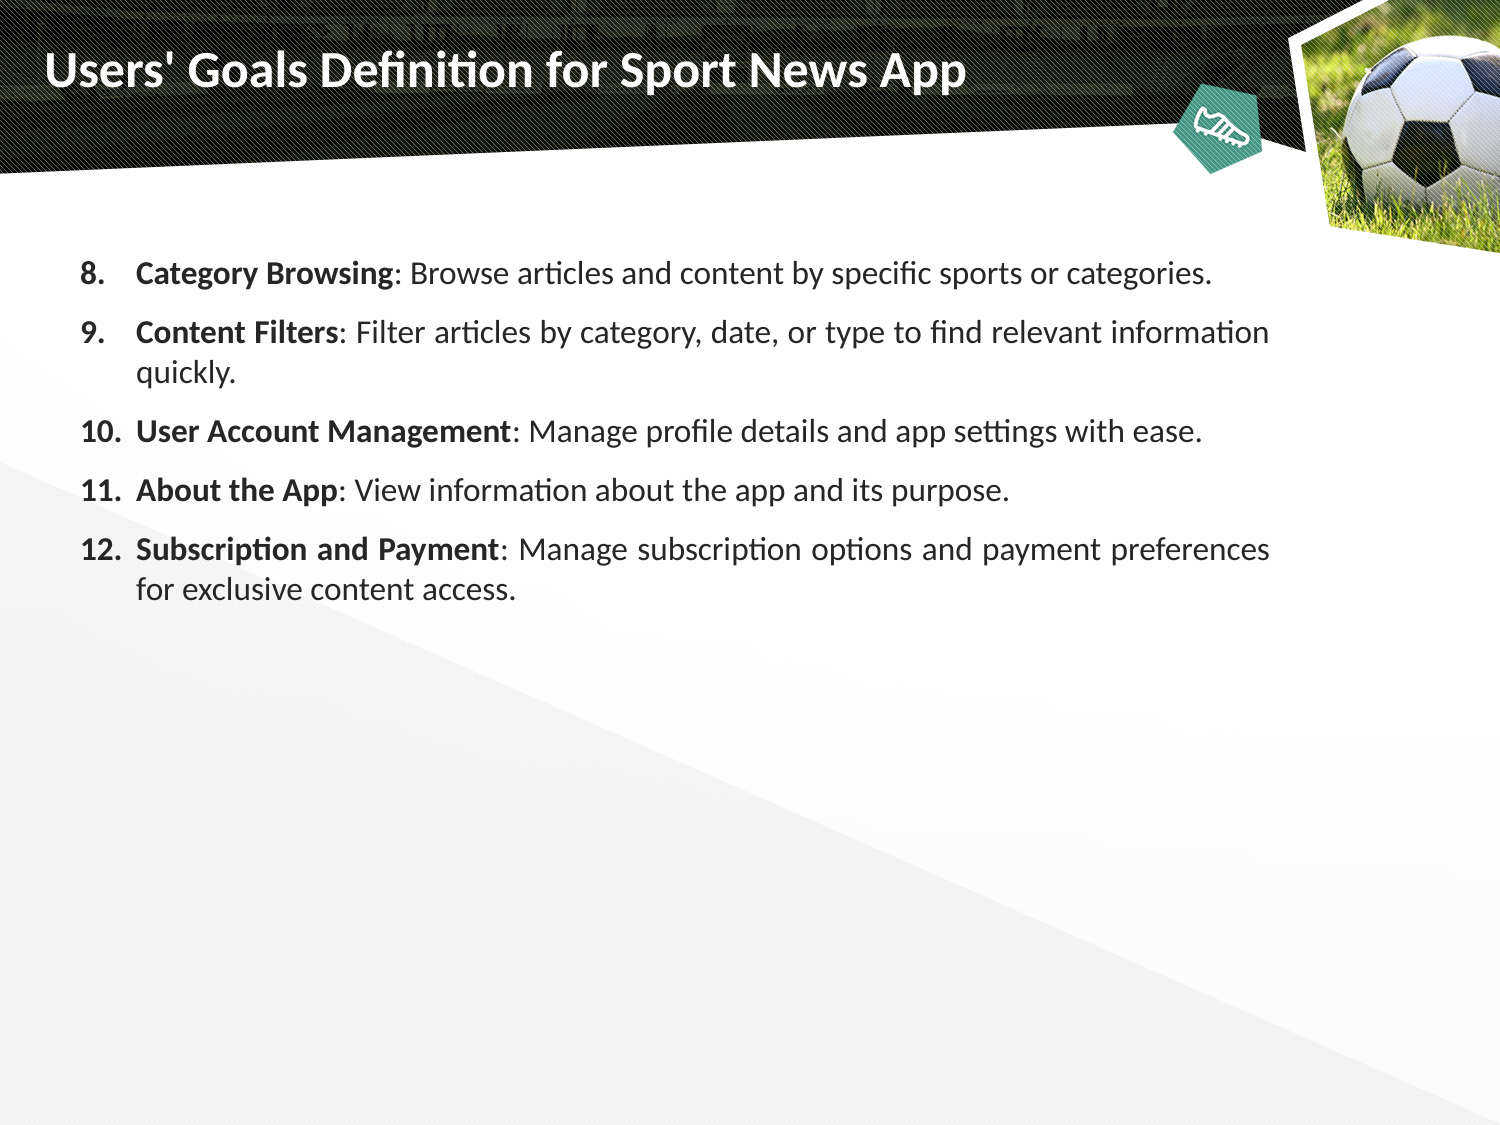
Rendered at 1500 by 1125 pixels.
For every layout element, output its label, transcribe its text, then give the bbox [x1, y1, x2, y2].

list Category Browsing: Browse articles and content by specific sports or categories. Content Filters: Filter articles by category, date, or type to find relevant information quickly. User Account Management: Manage profile details and app settings with ease. About the App: View information about the app and its purpose. Subscription and Payment: Manage subscription options and payment preferences for exclusive content access. [64, 243, 1287, 1045]
picture [0, 0, 1500, 1125]
title Users' Goals Definition for Sport News App [29, 0, 1287, 132]
